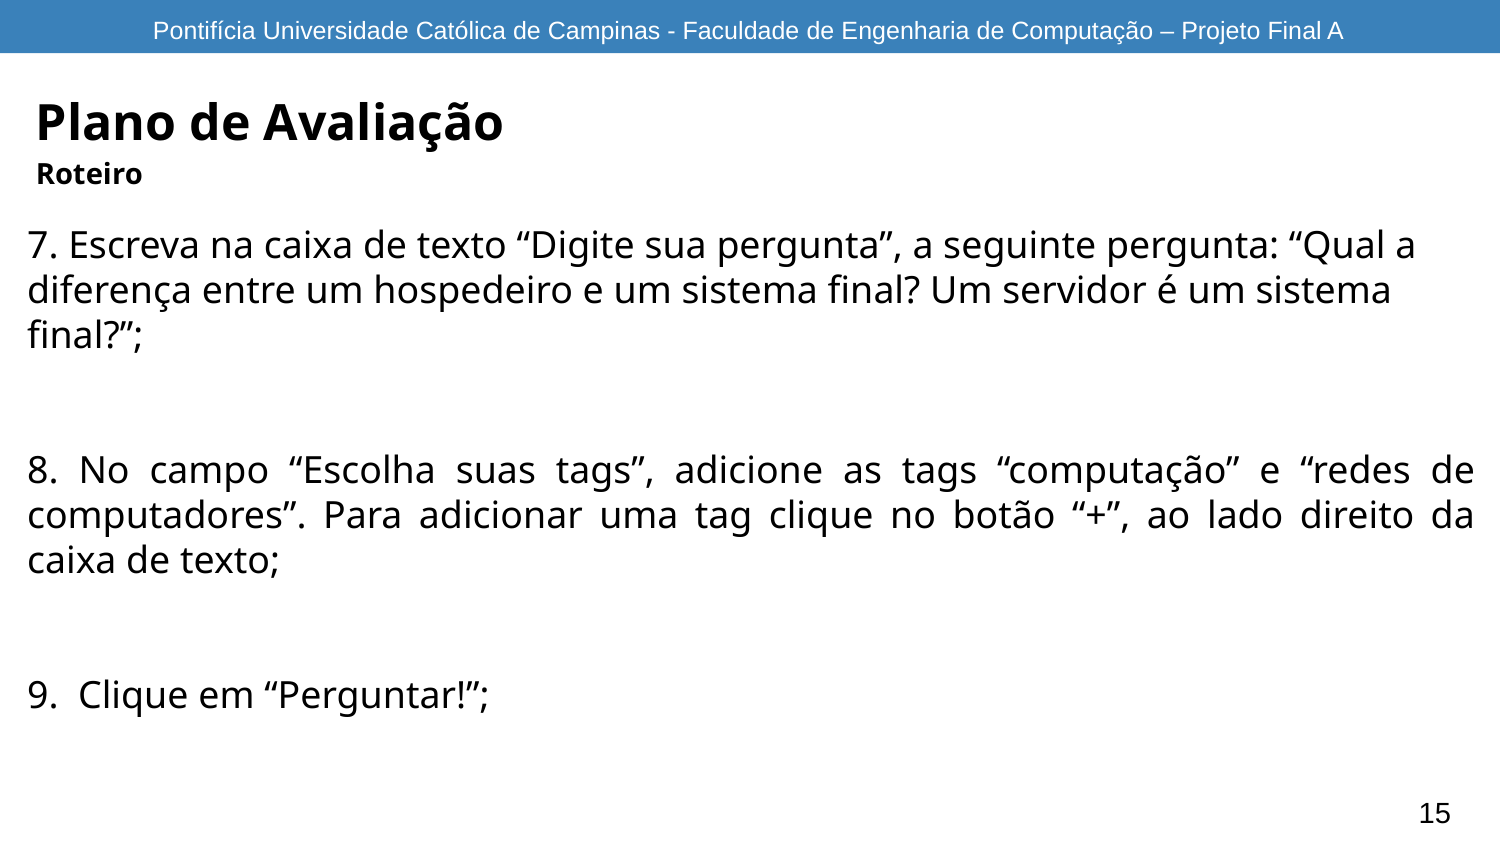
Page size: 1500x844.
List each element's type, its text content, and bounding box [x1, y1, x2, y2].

text_box Pontifícia Universidade Católica de Campinas - Faculdade de Engenharia de Computação – Projeto Final A [0, 0, 1500, 54]
list Plano de Avaliação Roteiro [20, 84, 1500, 206]
text_box 7. Escreva na caixa de texto “Digite sua pergunta”, a seguinte pergunta: “Qual a diferença entre um hospedeiro e um sistema final? Um servidor é um sistema final?”; 8. No campo “Escolha suas tags”, adicione as tags “computação” e “redes de computadores”. Para adicionar uma tag clique no botão “+”, ao lado direito da caixa de texto; 9. Clique em “Perguntar!”; [12, 205, 1492, 780]
slide_number 15 [1403, 779, 1494, 844]
